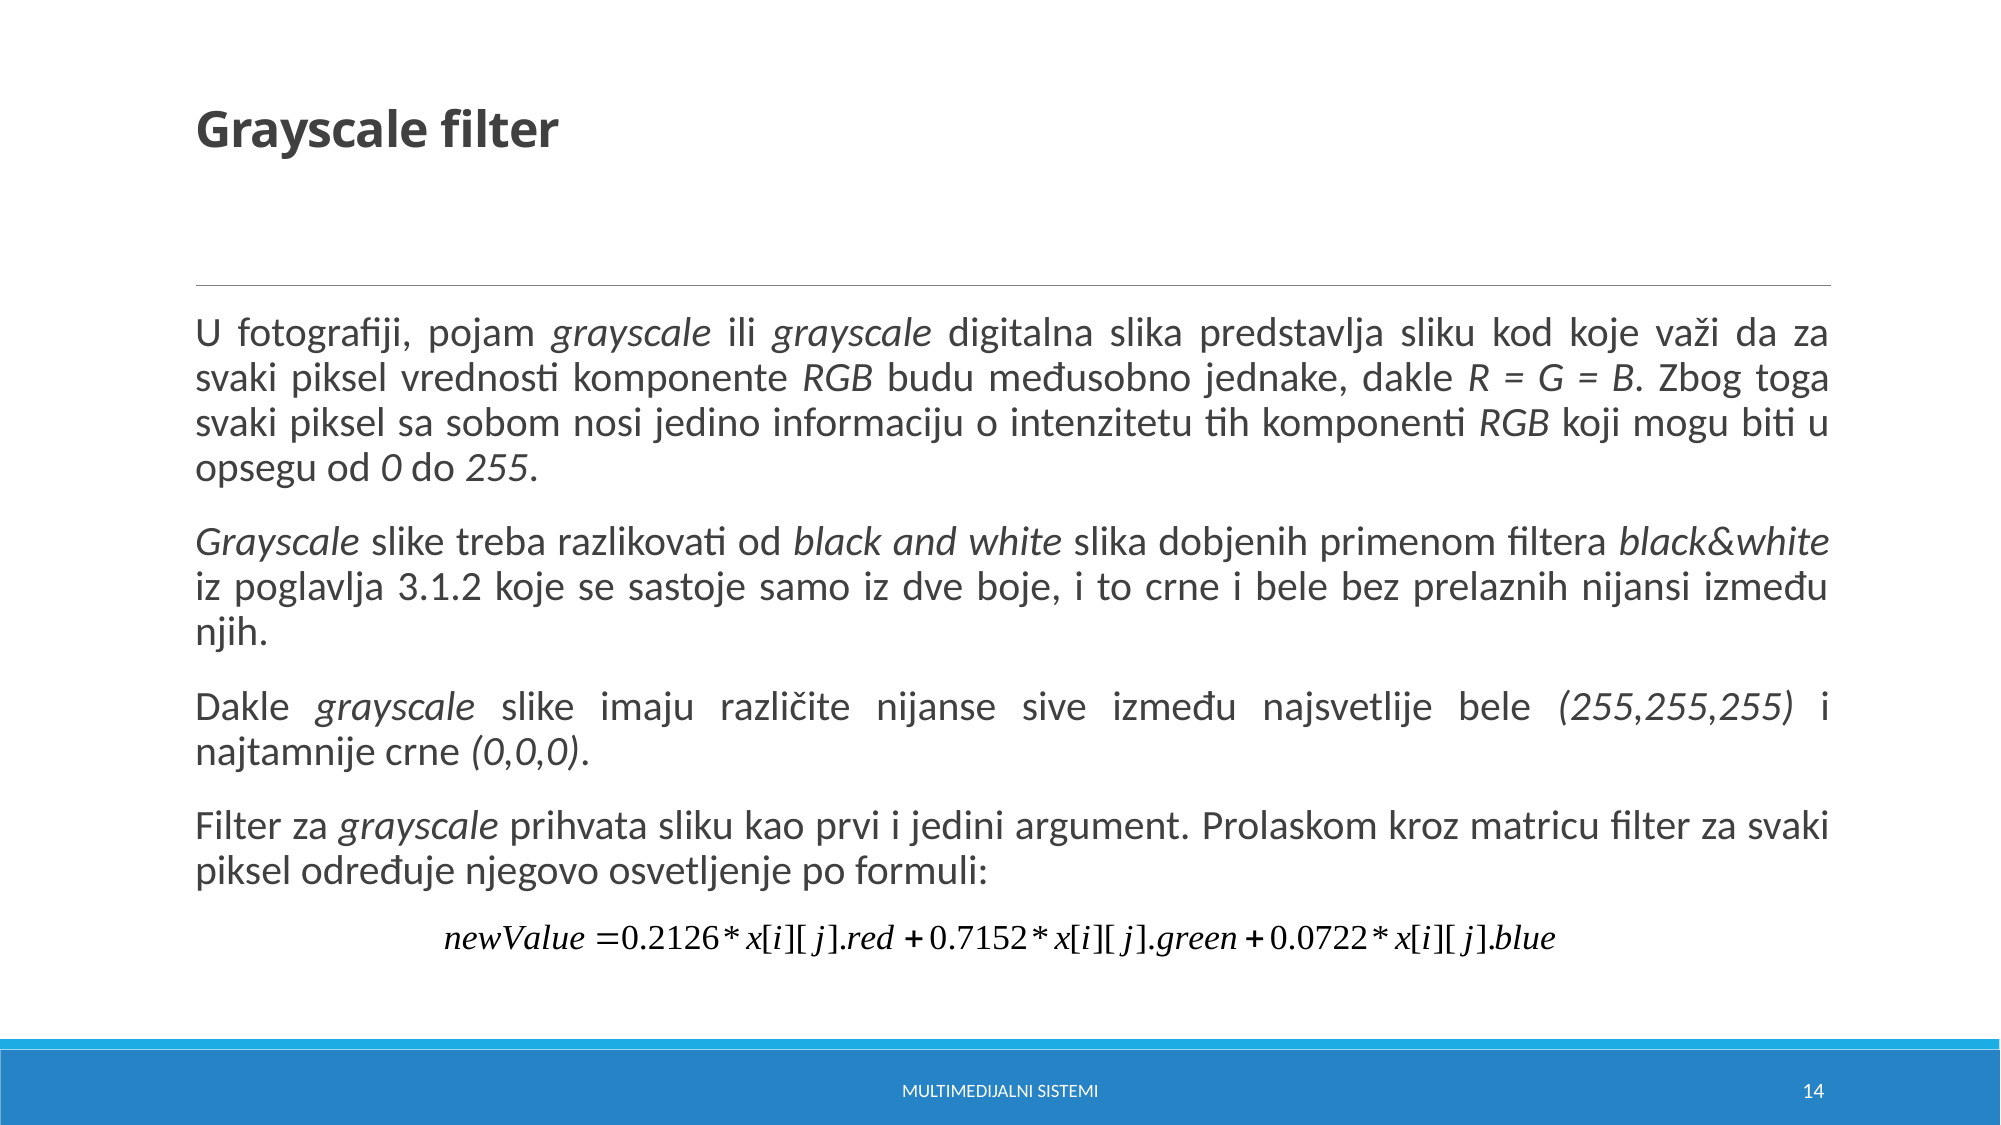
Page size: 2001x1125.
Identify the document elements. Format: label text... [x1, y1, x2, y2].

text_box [438, 916, 1562, 965]
list U fotografiji, pojam grayscale ili grayscale digitalna slika predstavlja sliku kod koje važi da za svaki piksel vrednosti komponente RGB budu međusobno jednake, dakle R = G = B. Zbog toga svaki piksel sa sobom nosi jedino informaciju o intenzitetu tih komponenti RGB koji mogu biti u opsegu od 0 do 255. Grayscale slike treba razlikovati od black and white slika dobjenih primenom filtera black&white iz poglavlja 3.1.2 koje se sastoje samo iz dve boje, i to crne i bele bez prelaznih nijansi između njih. Dakle grayscale slike imaju različite nijanse sive između najsvetlije bele (255,255,255) i najtamnije crne (0,0,0). Filter za grayscale prihvata sliku kao prvi i jedini argument. Prolaskom kroz matricu filter za svaki piksel određuje njegovo osvetljenje po formuli: [180, 302, 1830, 965]
footer Multimedijalni sistemi [604, 1059, 1396, 1120]
slide_number 14 [1624, 1059, 1840, 1120]
title Grayscale filter [180, 47, 1830, 285]
